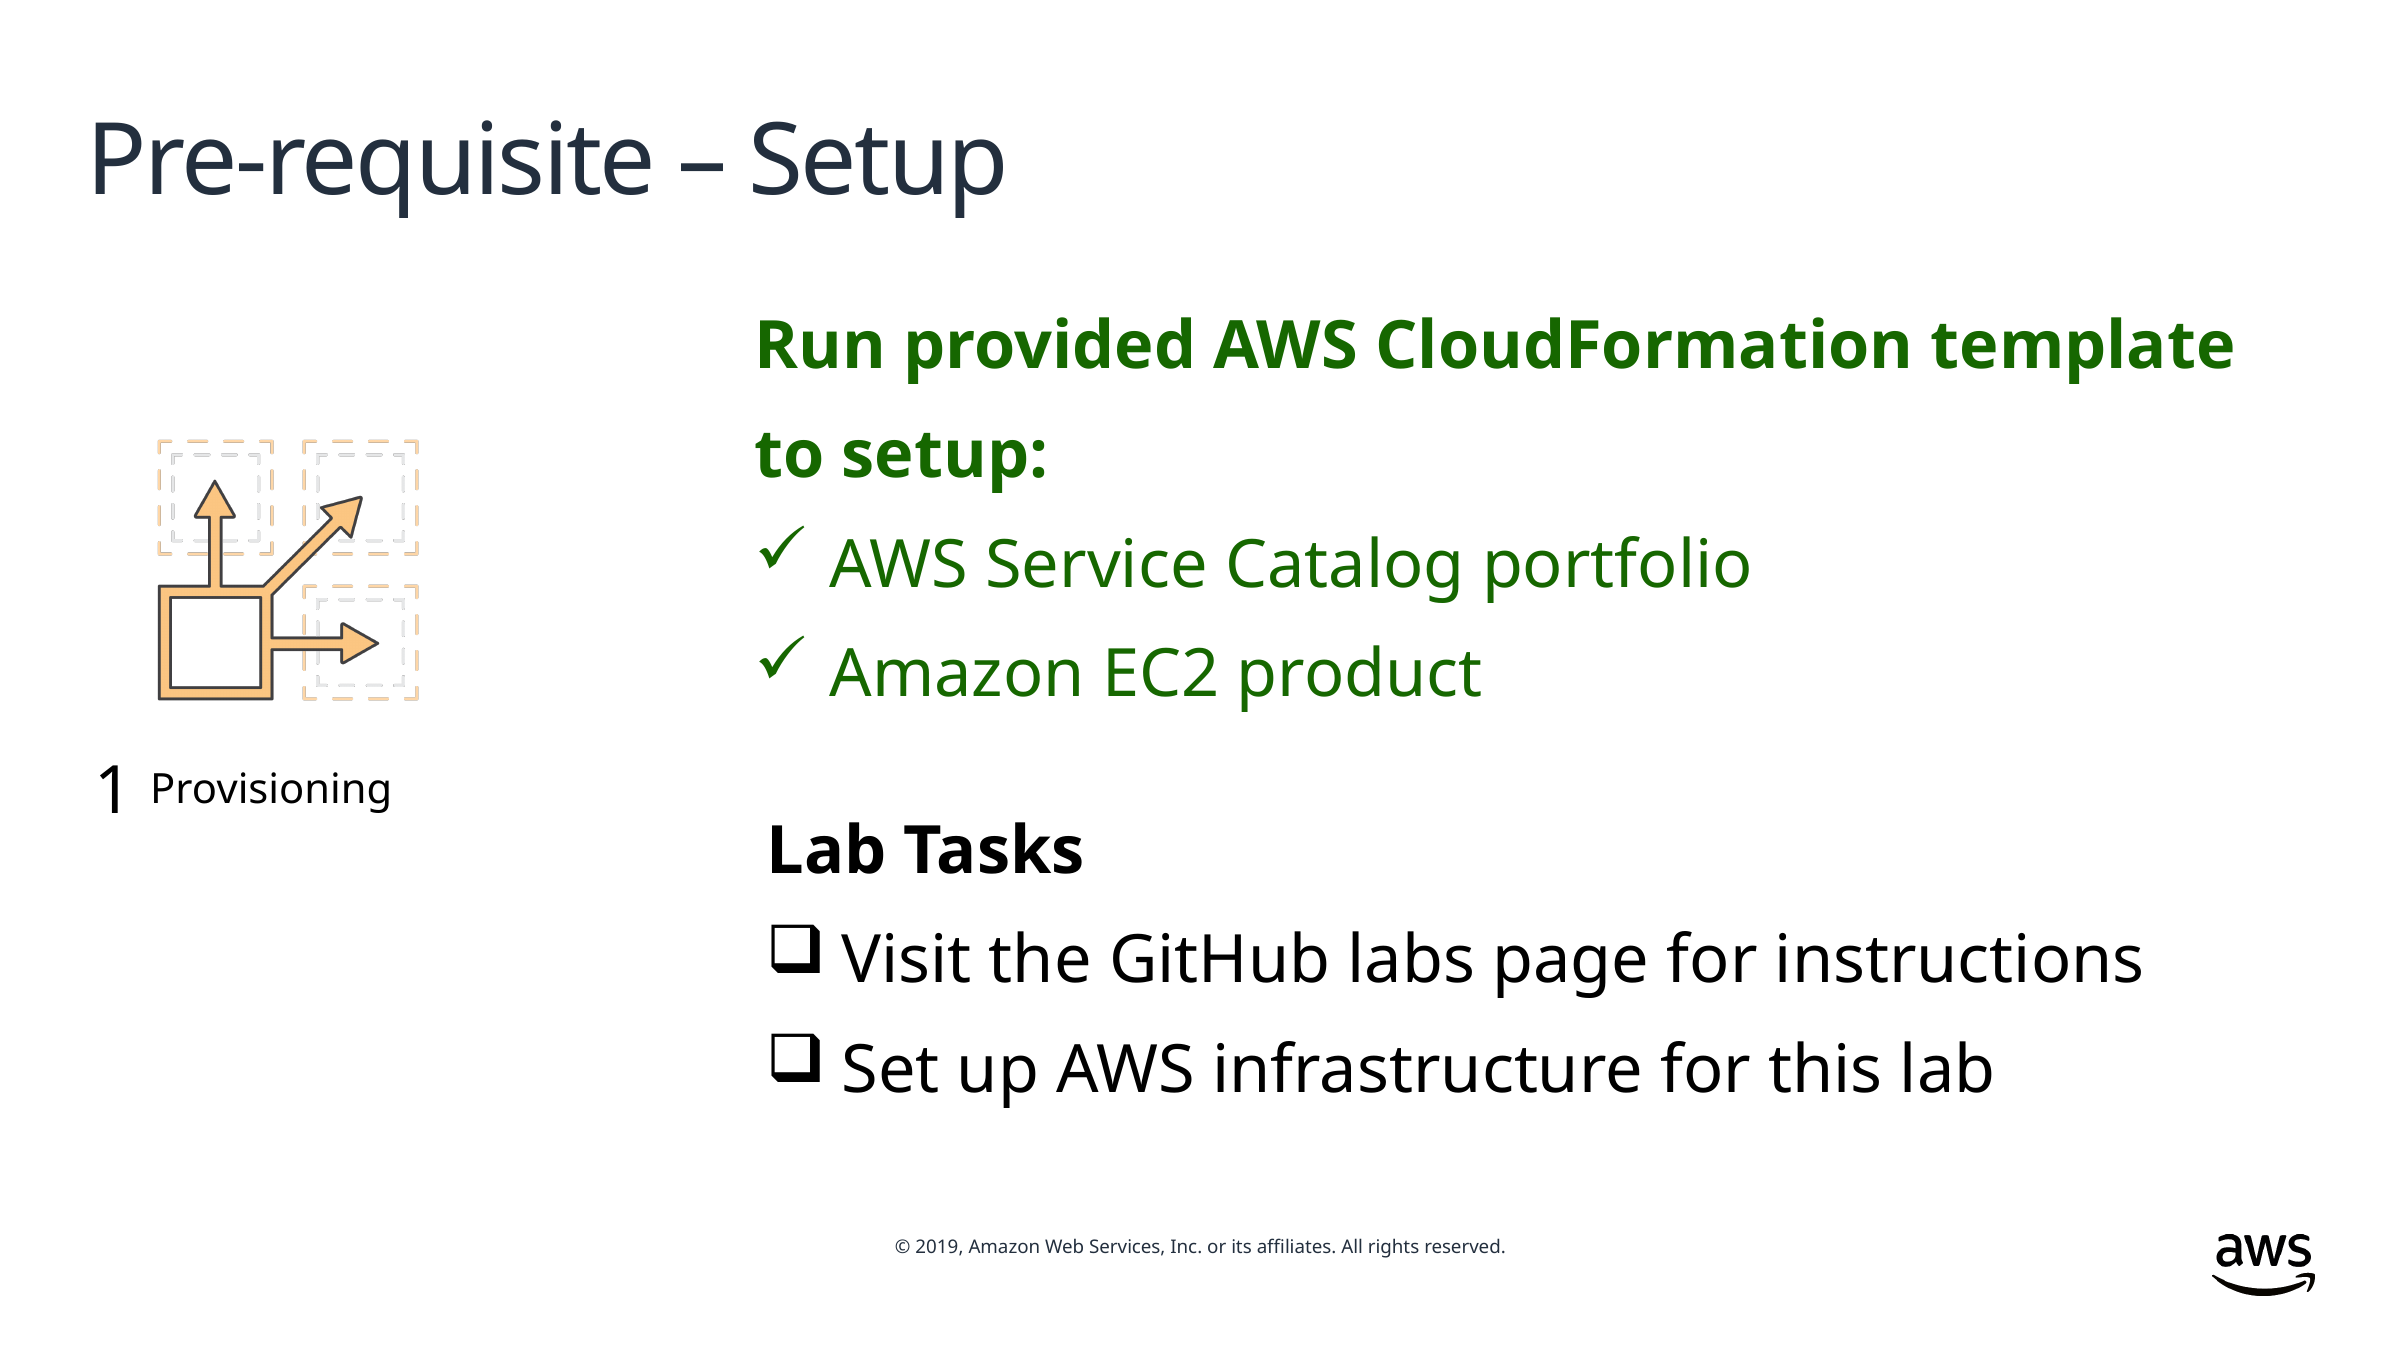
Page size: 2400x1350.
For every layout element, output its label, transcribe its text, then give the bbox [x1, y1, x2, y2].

text_box Lab Tasks Visit the GitHub labs page for instructions Set up AWS infrastructure for this lab [736, 792, 2177, 1131]
text_box Provisioning [120, 745, 462, 836]
text_box Run provided AWS CloudFormation template to setup: AWS Service Catalog portfolio Amazon EC2 product [724, 286, 2284, 736]
title Pre-requisite – Setup [56, 84, 2352, 262]
picture [2212, 1234, 2315, 1296]
picture [145, 427, 431, 713]
text_box 1 [61, 739, 165, 835]
